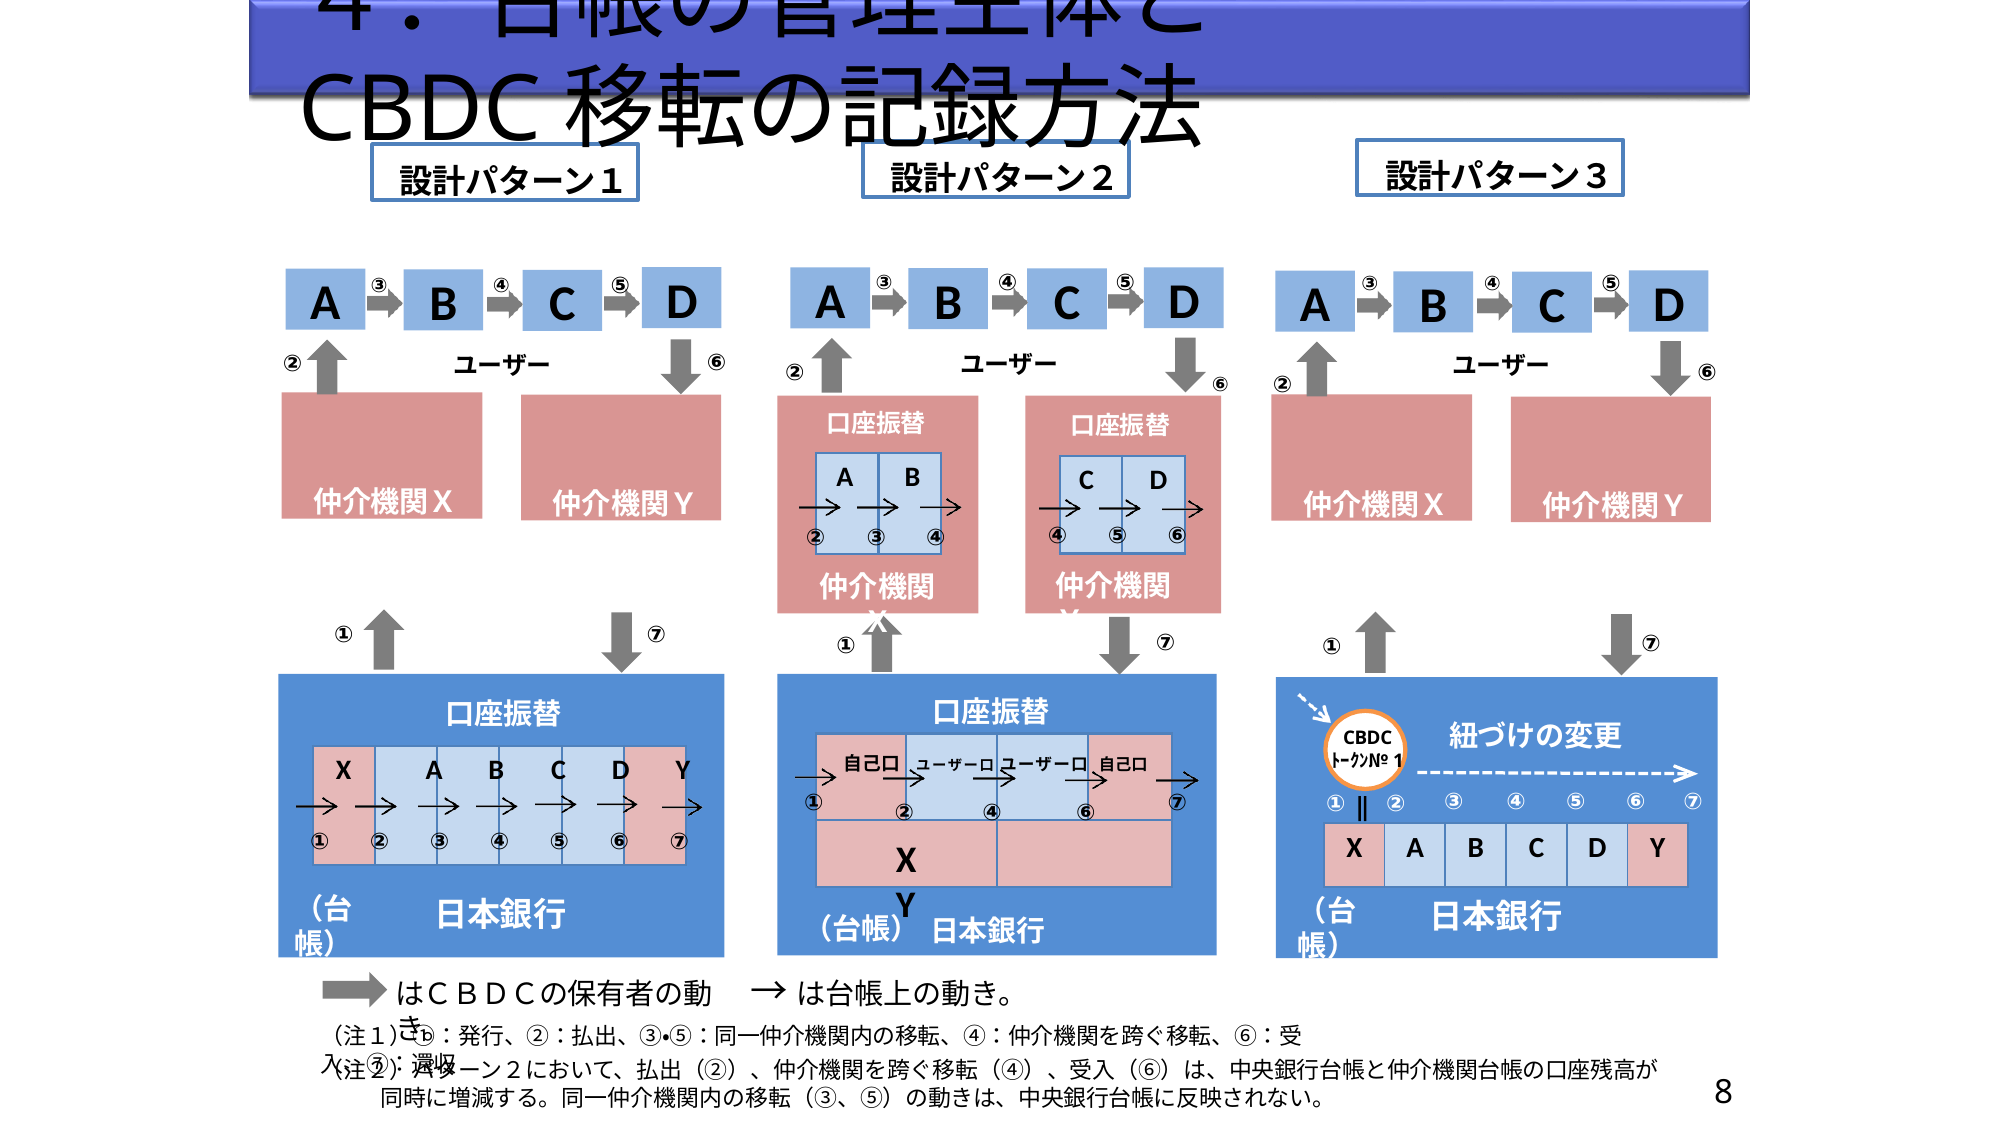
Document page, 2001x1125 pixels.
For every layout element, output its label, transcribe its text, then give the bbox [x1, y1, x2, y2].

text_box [1297, 693, 1354, 792]
text_box ユーザー [451, 347, 556, 380]
picture [1356, 290, 1393, 320]
text_box ③ ④ ⑤ [368, 256, 634, 301]
text_box 設計パターン３ [1357, 139, 1624, 196]
table_header A [1385, 824, 1444, 886]
text_box ⑥ ② [1222, 355, 1296, 399]
table_header C [1507, 824, 1566, 886]
text_box 口座振替 X A B C D Y ① ② ③ ④ ⑤ ⑥ ⑦ [307, 693, 693, 743]
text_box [799, 498, 962, 516]
text_box →は台帳上の動き。 [748, 964, 1010, 1012]
text_box D [1628, 270, 1709, 332]
picture [1477, 290, 1513, 321]
text_box ⑥ [704, 345, 732, 376]
text_box C [1512, 298, 1592, 333]
text_box 日本銀行 [434, 891, 571, 933]
text_box （注２）パターン２において、払出（②）、仲介機関を跨ぐ移転（④）、受入（⑥）は、中央銀行台帳と仲介機関台帳の口座残高が同時に増減する。同一仲介機関内の移転（③、⑤）の動きは、中央銀行台帳に反映されない。 [318, 1053, 1681, 1111]
text_box [1296, 341, 1338, 397]
text_box 仲介機関Ｙ [521, 394, 722, 521]
text_box C [1027, 298, 1107, 330]
text_box ⑥ [1695, 355, 1723, 385]
text_box （台帳） [294, 888, 386, 961]
picture [249, 0, 1750, 105]
text_box ② [280, 346, 308, 377]
text_box 仲介機関Ｘ [281, 392, 483, 519]
text_box [308, 339, 348, 395]
picture [1593, 289, 1630, 320]
text_box 紐づけの変更 ③ ④ ⑤ ⑥ ⑦ [1643, 715, 1707, 814]
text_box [777, 337, 1222, 956]
text_box 日本銀行 [1427, 893, 1566, 935]
text_box ③ ④ ⑤ [1359, 254, 1625, 298]
text_box 8 [1712, 1068, 1737, 1111]
text_box A [285, 268, 366, 330]
picture [487, 289, 523, 319]
text_box 設計パターン２ [862, 159, 1129, 197]
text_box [296, 743, 703, 868]
text_box ③ ④ ⑤ [873, 253, 1139, 298]
text_box B [1393, 298, 1474, 333]
text_box ⑦ [1643, 626, 1667, 656]
text_box [660, 339, 702, 395]
text_box [1275, 677, 1718, 959]
text_box B [908, 298, 988, 330]
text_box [795, 768, 1199, 789]
text_box [278, 673, 725, 958]
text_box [1039, 499, 1204, 518]
picture [871, 287, 908, 317]
text_box ユーザー [1449, 347, 1555, 380]
text_box 仲介機関Ｘ [1271, 394, 1473, 521]
picture [1108, 286, 1144, 316]
table_header D [1568, 824, 1627, 886]
text_box [363, 609, 405, 670]
picture [992, 287, 1028, 317]
text_box （注１）①：発行、②：払出、③・⑤：同一仲介機関内の移転、④：仲介機関を跨ぐ移転、⑥：受入、⑦：還収 [318, 1019, 1313, 1053]
text_box D [641, 267, 722, 329]
text_box A [790, 267, 871, 329]
text_box [322, 971, 388, 1008]
text_box D [1143, 267, 1224, 329]
text_box C [522, 301, 603, 331]
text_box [1354, 611, 1643, 822]
text_box （台帳） [1295, 890, 1389, 963]
text_box はＣＢＤＣの保有者の動き。 [392, 972, 735, 1019]
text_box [1643, 693, 1699, 792]
title ４．台帳の管理主体とCBDC移転の記録方法 [296, 105, 1297, 159]
text_box CBDC ﾄｰｸﾝ№1 ① ② [1322, 792, 1354, 817]
text_box A [1275, 270, 1355, 332]
text_box 仲介機関Ｙ [1510, 396, 1711, 523]
text_box [1650, 341, 1691, 396]
table_header B [1446, 824, 1505, 886]
text_box B [403, 301, 484, 331]
text_box ① [332, 617, 360, 648]
text_box ① [1320, 629, 1348, 659]
text_box [601, 612, 642, 673]
picture [604, 288, 640, 318]
table_header Y [1628, 824, 1687, 886]
text_box 設計パターン１ [372, 159, 639, 200]
picture [367, 288, 403, 318]
text_box ⑦ [644, 617, 672, 647]
table_header X [1325, 824, 1384, 886]
